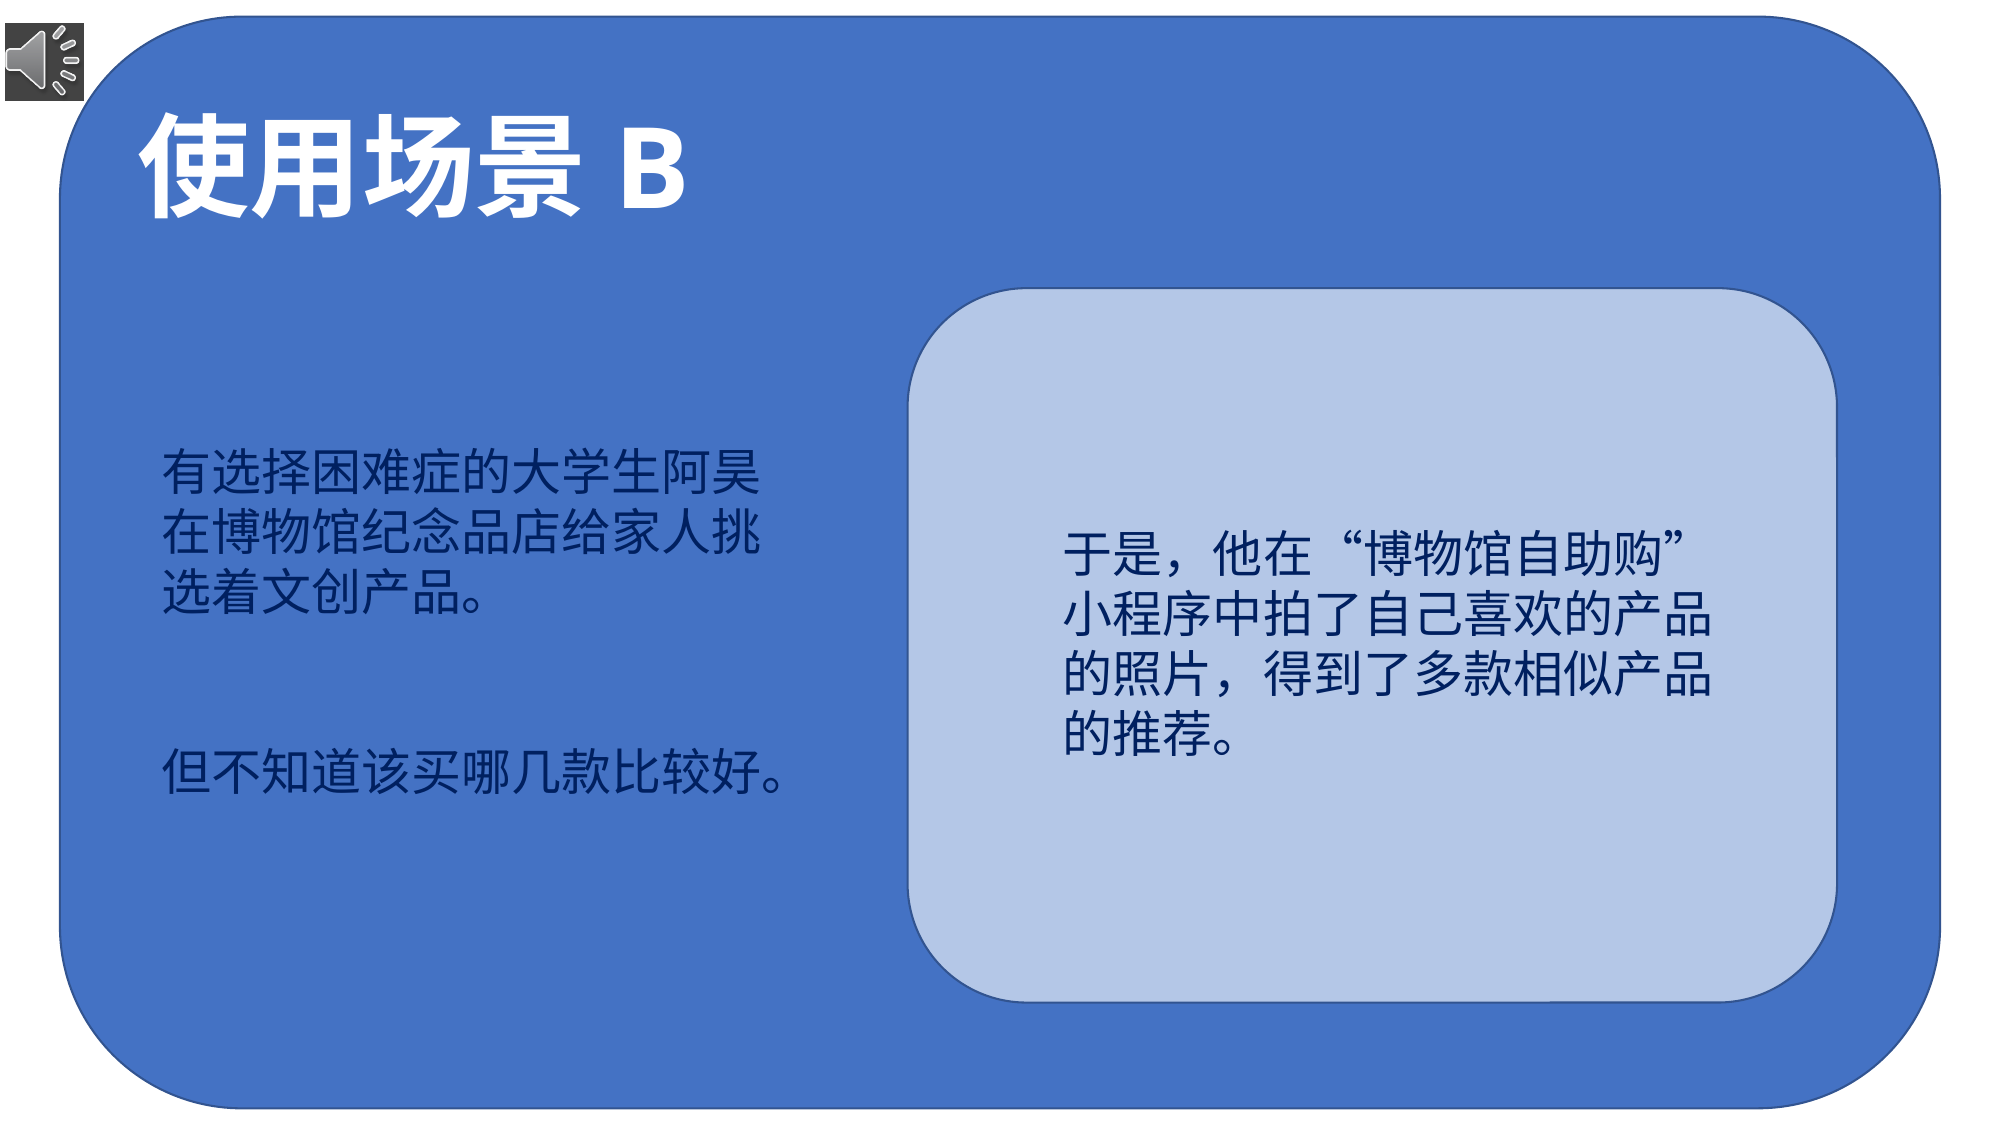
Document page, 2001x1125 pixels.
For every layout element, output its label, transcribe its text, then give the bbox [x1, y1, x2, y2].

text_box 有选择困难症的大学生阿昊在博物馆纪念品店给家人挑选着文创产品。 但不知道该买哪几款比较好。 [146, 433, 805, 808]
picture [4, 22, 85, 103]
text_box 使用场景B [109, 88, 718, 239]
text_box [906, 287, 1839, 1004]
text_box [58, 15, 1942, 1110]
text_box 于是，他在“博物馆自助购”小程序中拍了自己喜欢的产品的照片，得到了多款相似产品的推荐。 [1048, 455, 1756, 771]
